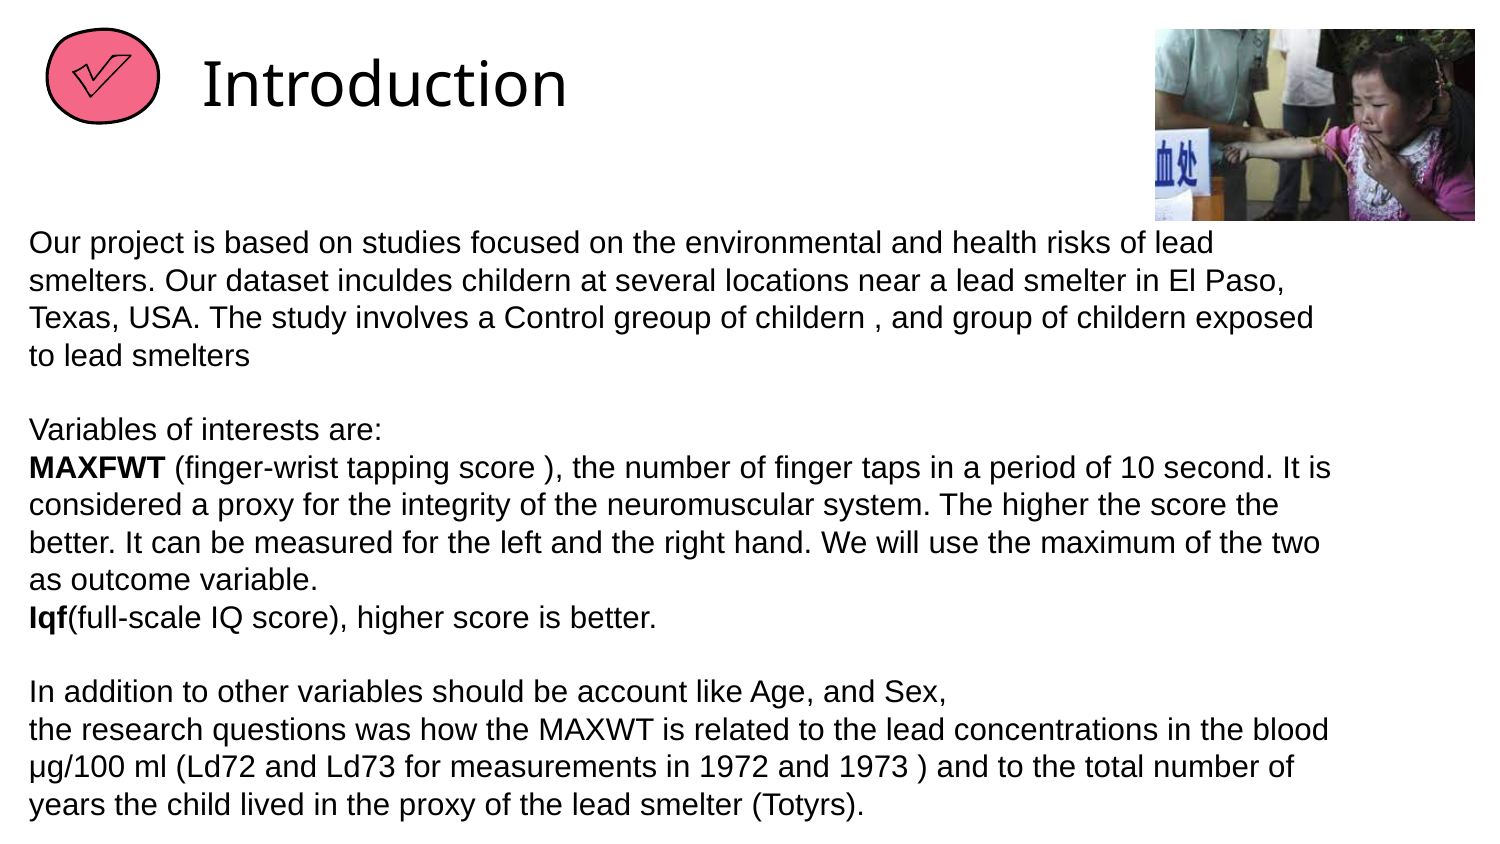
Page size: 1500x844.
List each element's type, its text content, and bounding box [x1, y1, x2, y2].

text_box [47, 29, 159, 124]
text_box Our project is based on studies focused on the environmental and health risks of lead smelters. Our dataset inculdes childern at several locations near a lead smelter in El Paso, Texas, USA. The study involves a Control greoup of childern , and group of childern exposed to lead smelters Variables of interests are: MAXFWT (finger-wrist tapping score ), the number of finger taps in a period of 10 second. It is considered a proxy for the integrity of the neuromuscular system. The higher the score the better. It can be measured for the left and the right hand. We will use the maximum of the two as outcome variable. Iqf(full-scale IQ score), higher score is better. In addition to other variables should be account like Age, and Sex, the research questions was how the MAXWT is related to the lead concentrations in the blood μg/100 ml (Ld72 and Ld73 for measurements in 1972 and 1973 ) and to the total number of years the child lived in the proxy of the lead smelter (Totyrs). [13, 207, 1353, 837]
title Introduction [187, 29, 736, 124]
picture [1155, 28, 1476, 221]
text_box [71, 54, 132, 98]
